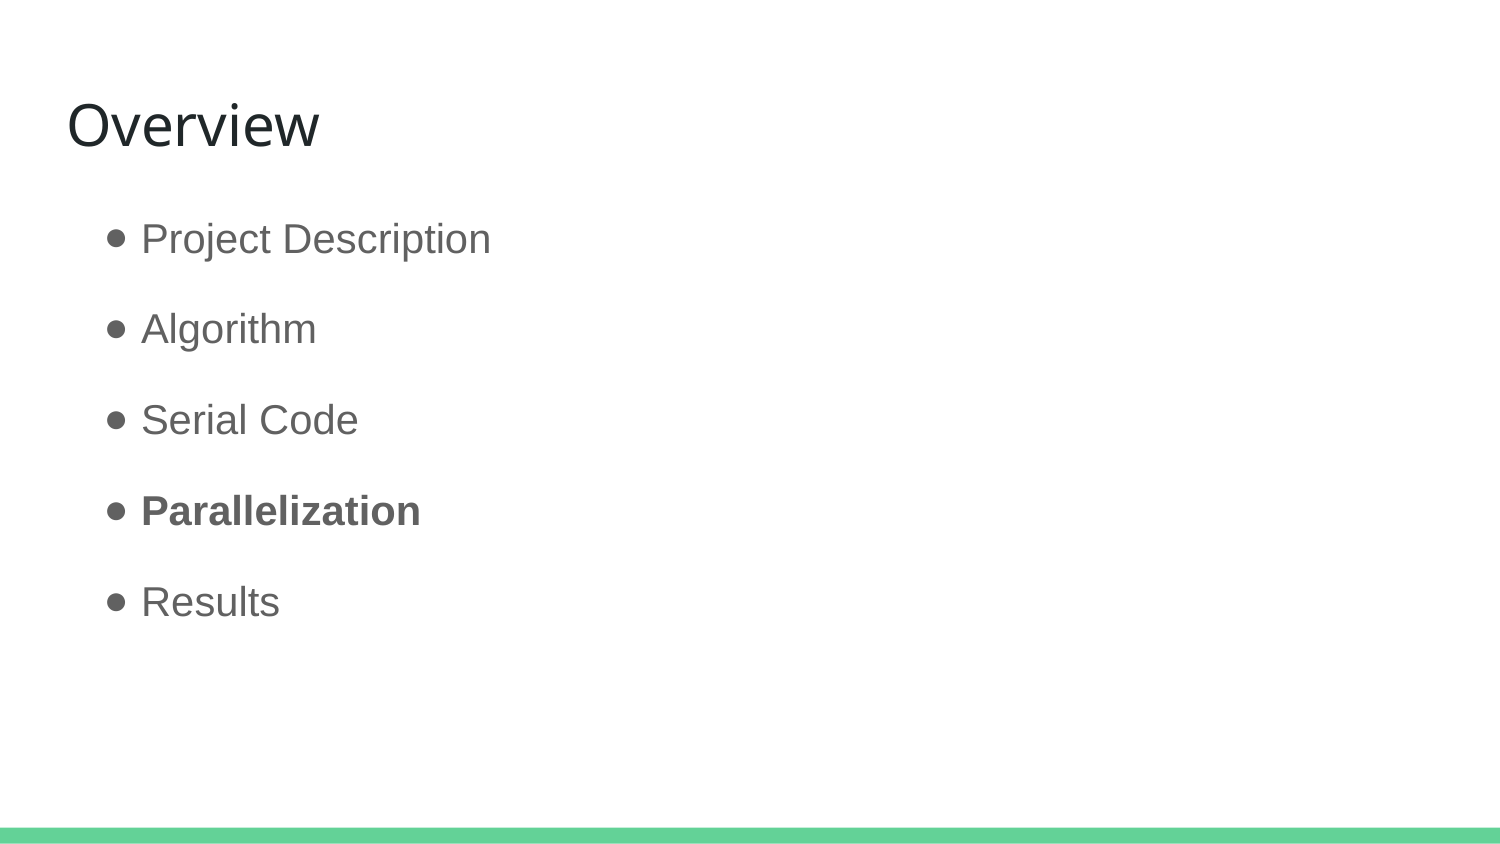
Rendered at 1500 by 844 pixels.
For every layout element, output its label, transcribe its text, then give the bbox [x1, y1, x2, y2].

title Overview [51, 72, 1449, 167]
list Project Description Algorithm Serial Code Parallelization Results [51, 189, 1449, 750]
